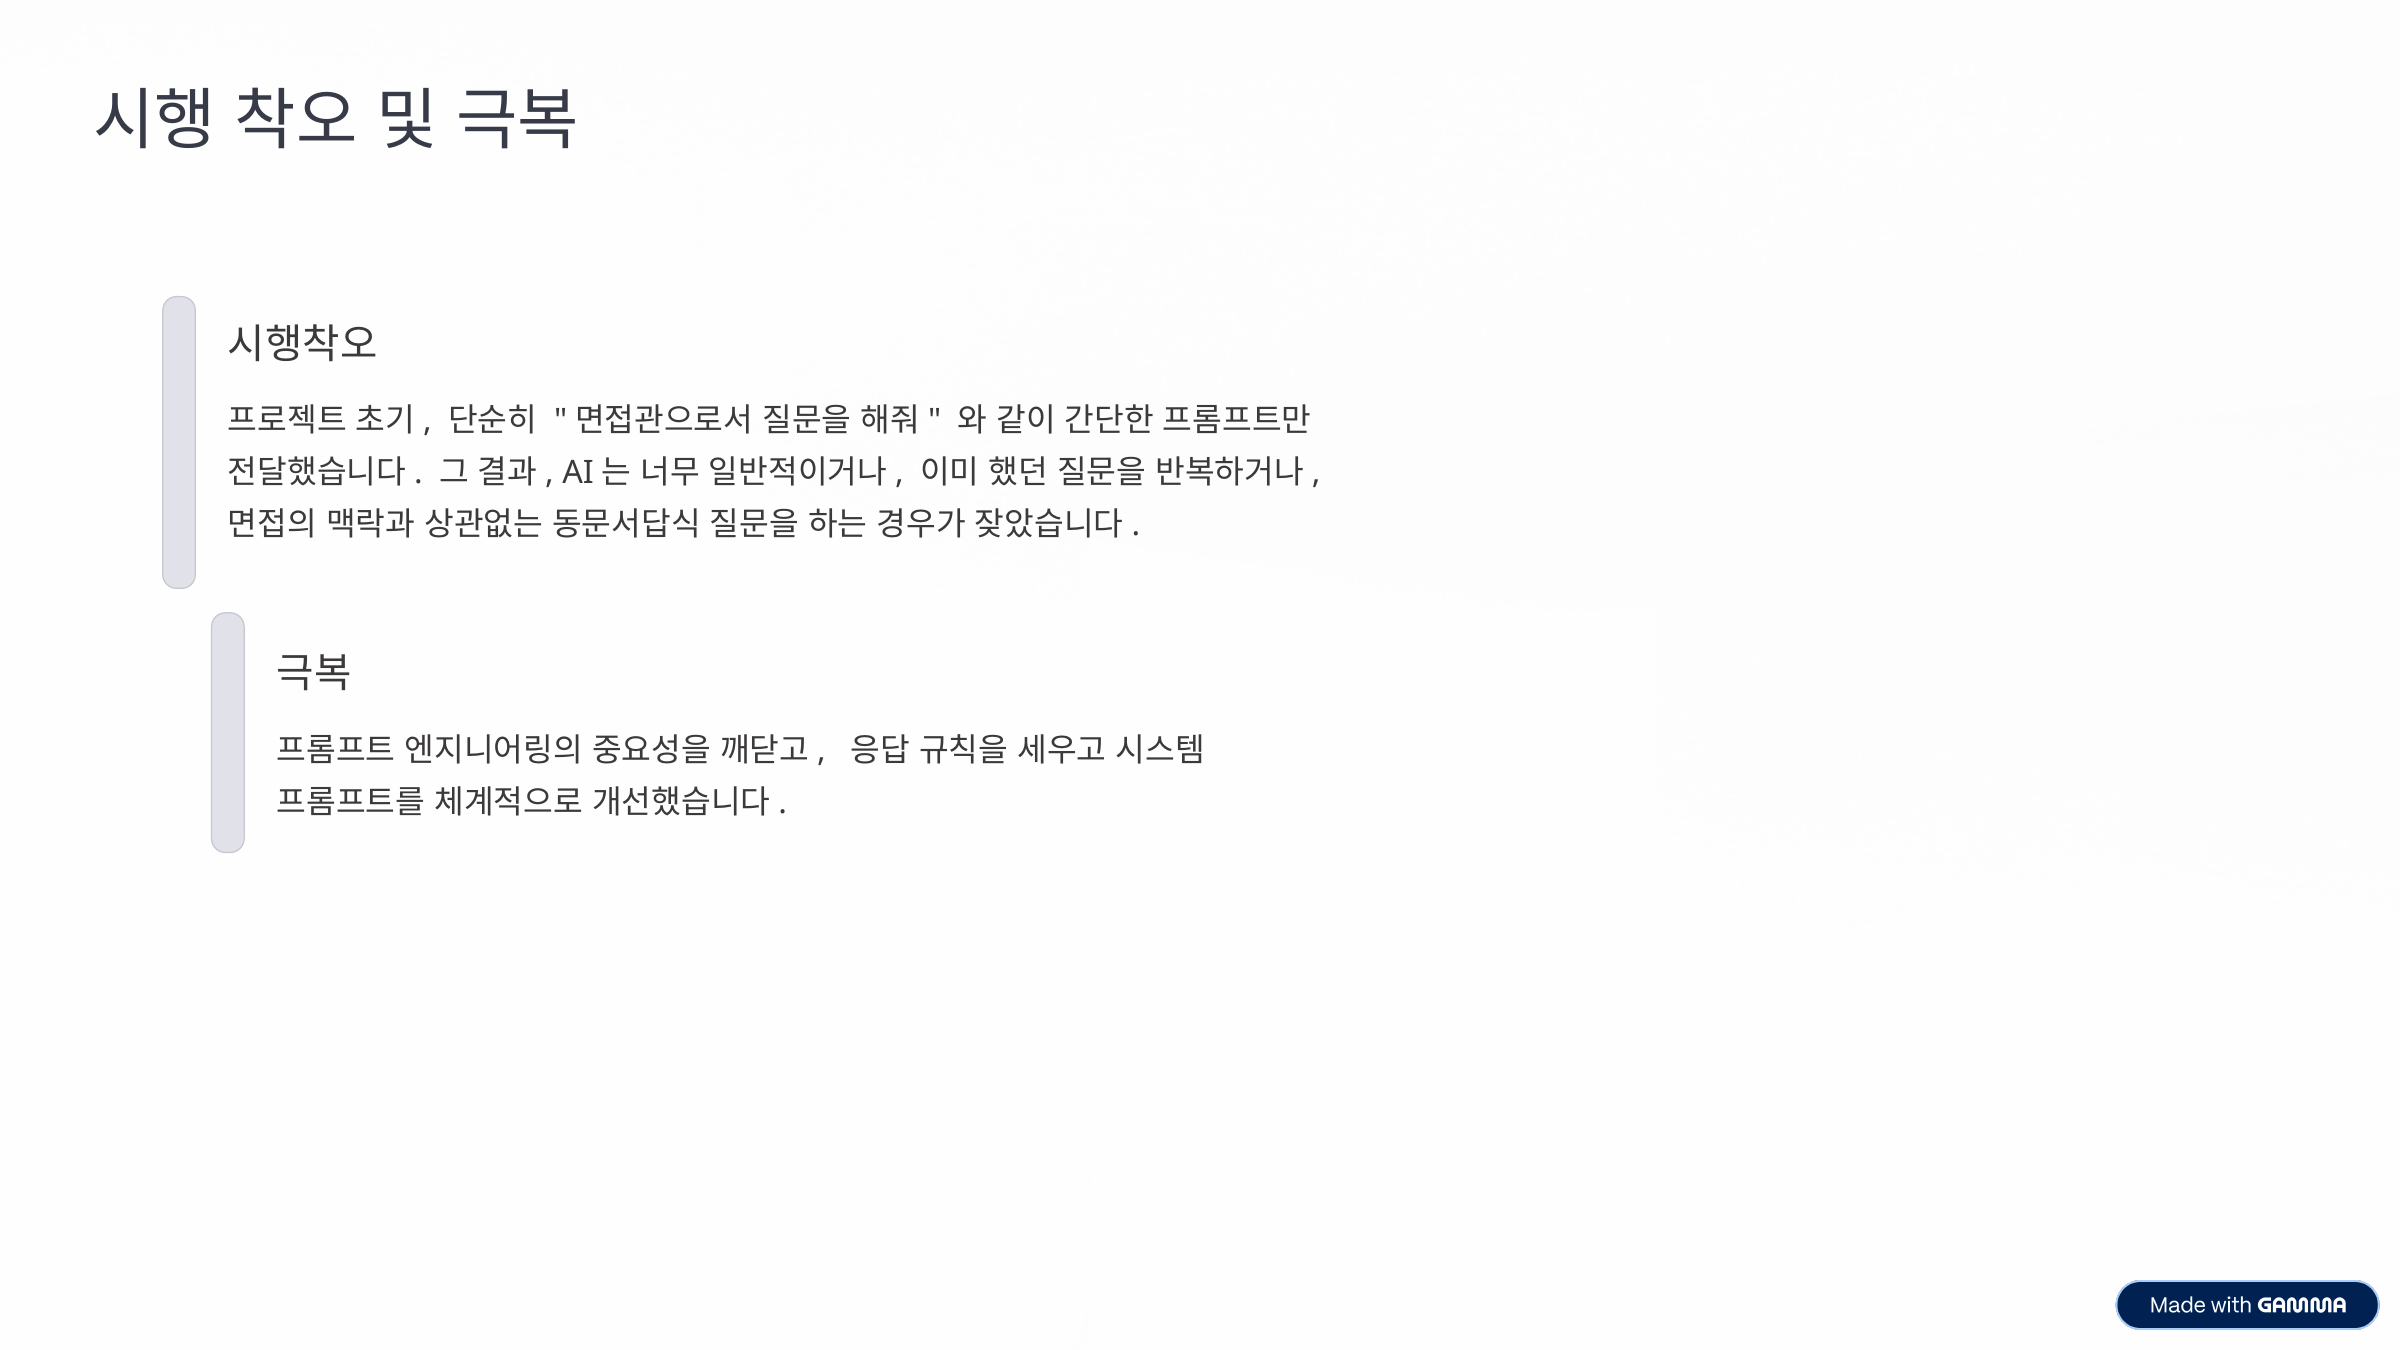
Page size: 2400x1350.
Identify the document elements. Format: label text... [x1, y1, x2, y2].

text_box 시행착오 [227, 316, 635, 368]
text_box 프롬프트 엔지니어링의 중요성을 깨닫고, 응답 규칙을 세우고 시스템 프롬프트를 체계적으로 개선했습니다. [276, 715, 1354, 820]
text_box 극복 [276, 645, 684, 697]
text_box [211, 612, 245, 853]
picture [2106, 1271, 2389, 1339]
text_box 프로젝트 초기, 단순히 "면접관으로서 질문을 해줘" 와 같이 간단한 프롬프트만 전달했습니다. 그 결과, AI는 너무 일반적이거나, 이미 했던 질문을 반복하거나, 면접의 맥락과 상관없는 동문서답식 질문을 하는 경우가 잦았습니다. [227, 385, 1354, 542]
text_box [162, 296, 196, 589]
text_box 시행 착오 및 극복 [93, 73, 883, 157]
